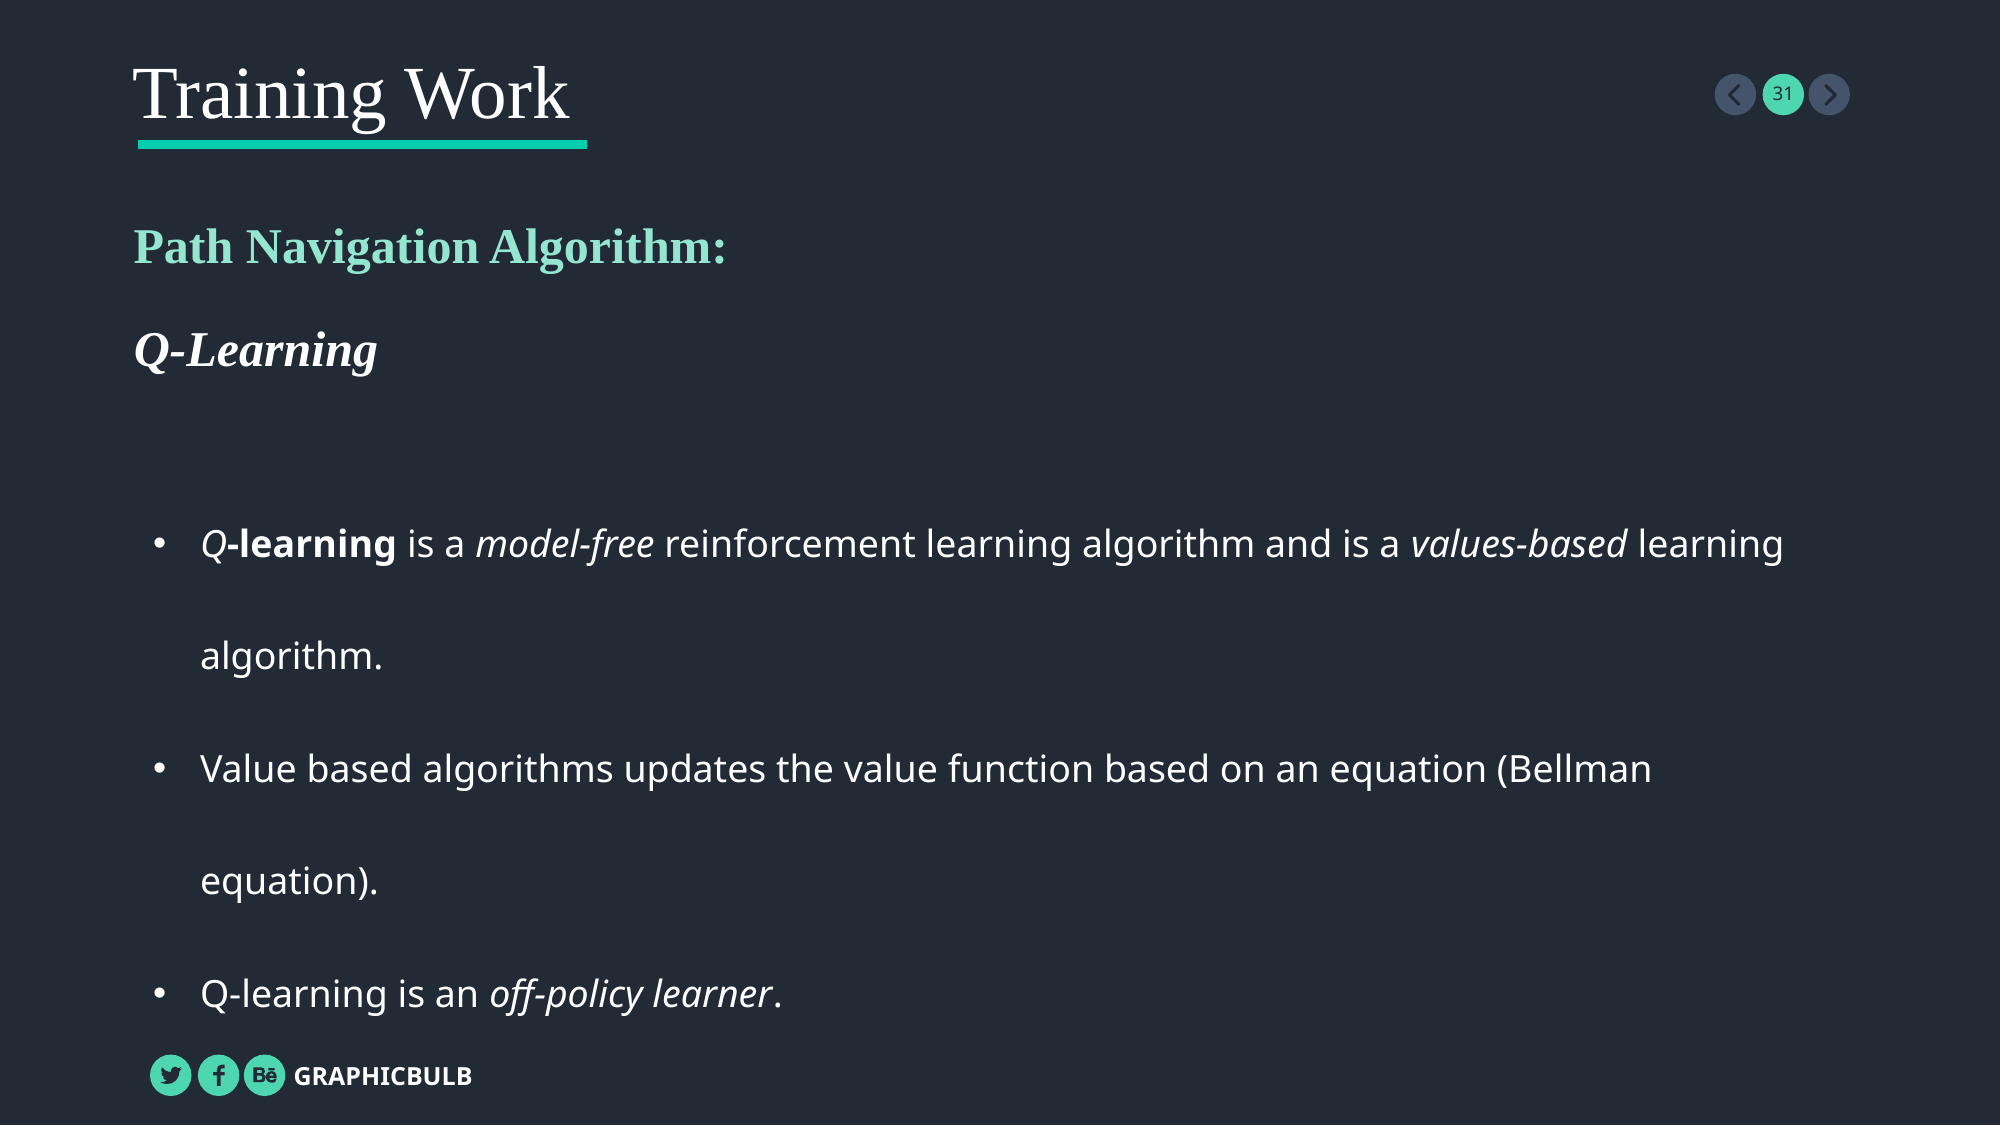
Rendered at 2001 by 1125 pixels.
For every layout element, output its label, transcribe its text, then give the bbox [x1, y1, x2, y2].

text_box Q-learning is a model-free reinforcement learning algorithm and is a values-based learning algorithm. Value based algorithms updates the value function based on an equation (Bellman equation). Q-learning is an off-policy learner. [138, 445, 1803, 1023]
text_box Path Navigation Algorithm: [118, 206, 909, 282]
text_box Q-Learning [118, 308, 775, 444]
text_box Training Work [117, 35, 585, 141]
